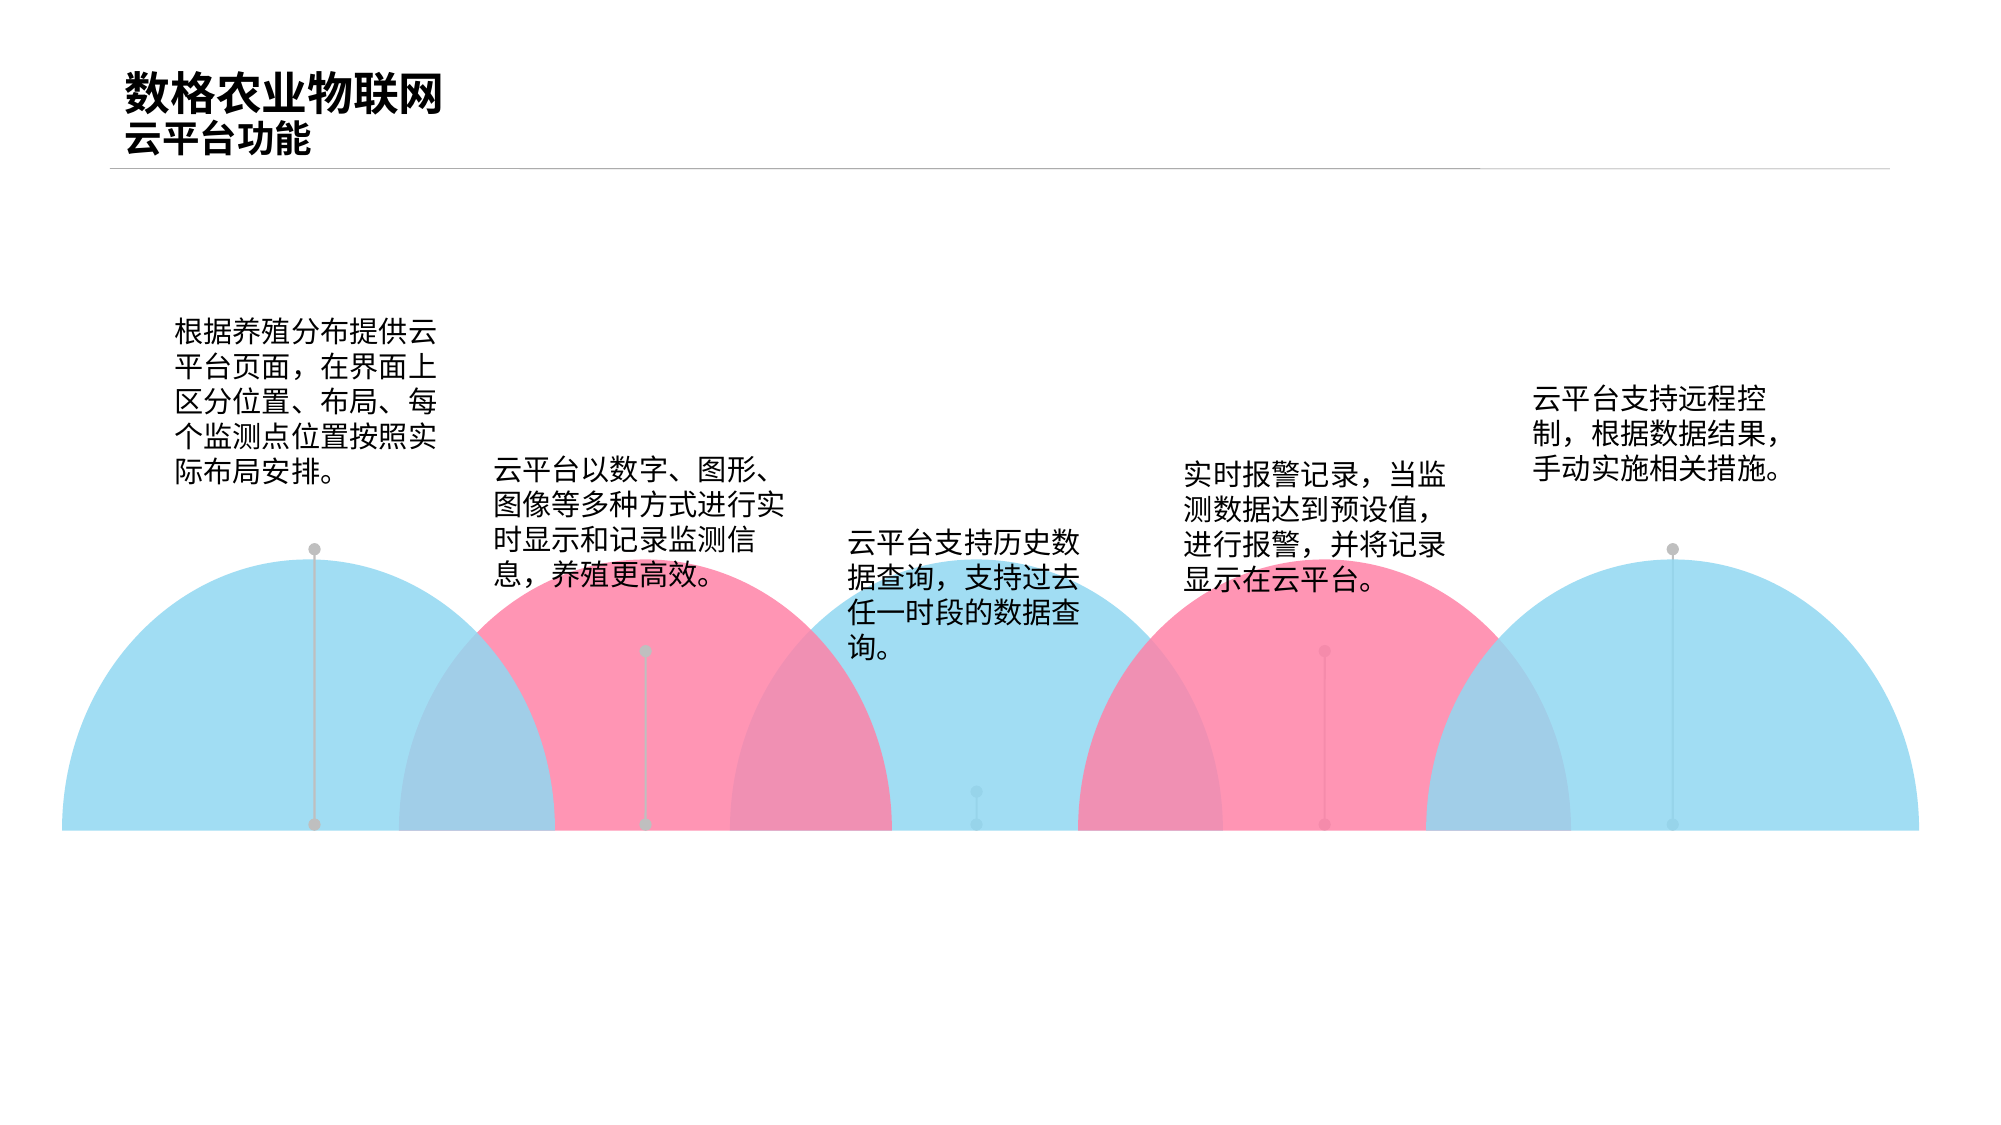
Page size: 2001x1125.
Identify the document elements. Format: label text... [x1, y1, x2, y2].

text_box 数格农业物联网 云平台功能 [109, 0, 1890, 169]
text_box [61, 305, 1920, 1103]
